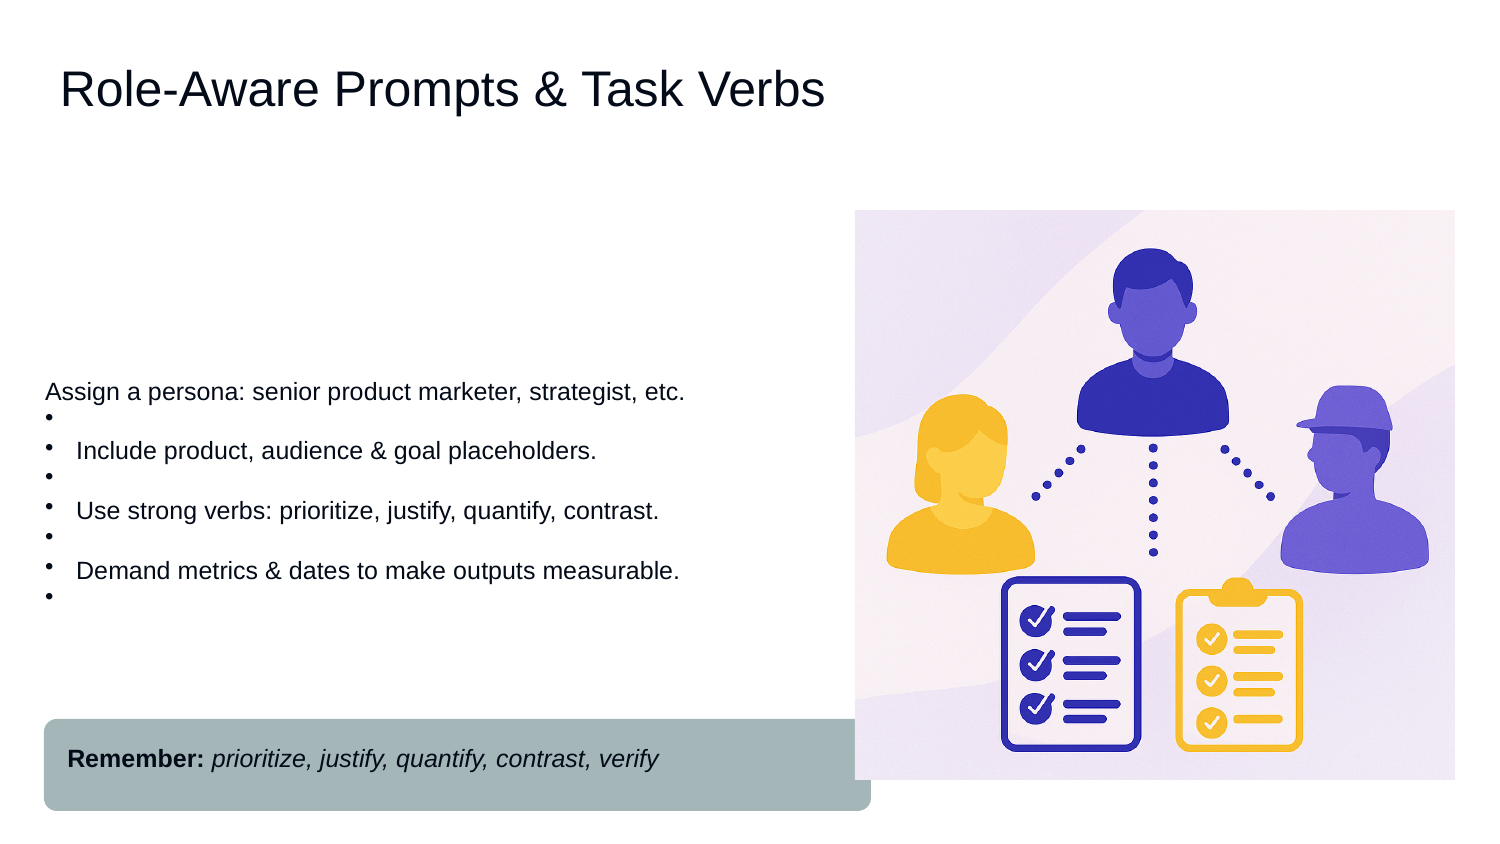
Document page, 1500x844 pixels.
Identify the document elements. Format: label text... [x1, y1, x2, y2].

text_box [44, 719, 870, 810]
text_box Assign a persona: senior product marketer, strategist, etc. Include product, audience & goal placeholders. Use strong verbs: prioritize, justify, quantify, contrast. Demand metrics & dates to make outputs measurable. [44, 209, 854, 731]
picture [854, 209, 1455, 780]
text_box Role‑Aware Prompts & Task Verbs [44, 45, 1455, 128]
text_box Remember: prioritize, justify, quantify, contrast, verify [52, 727, 863, 788]
